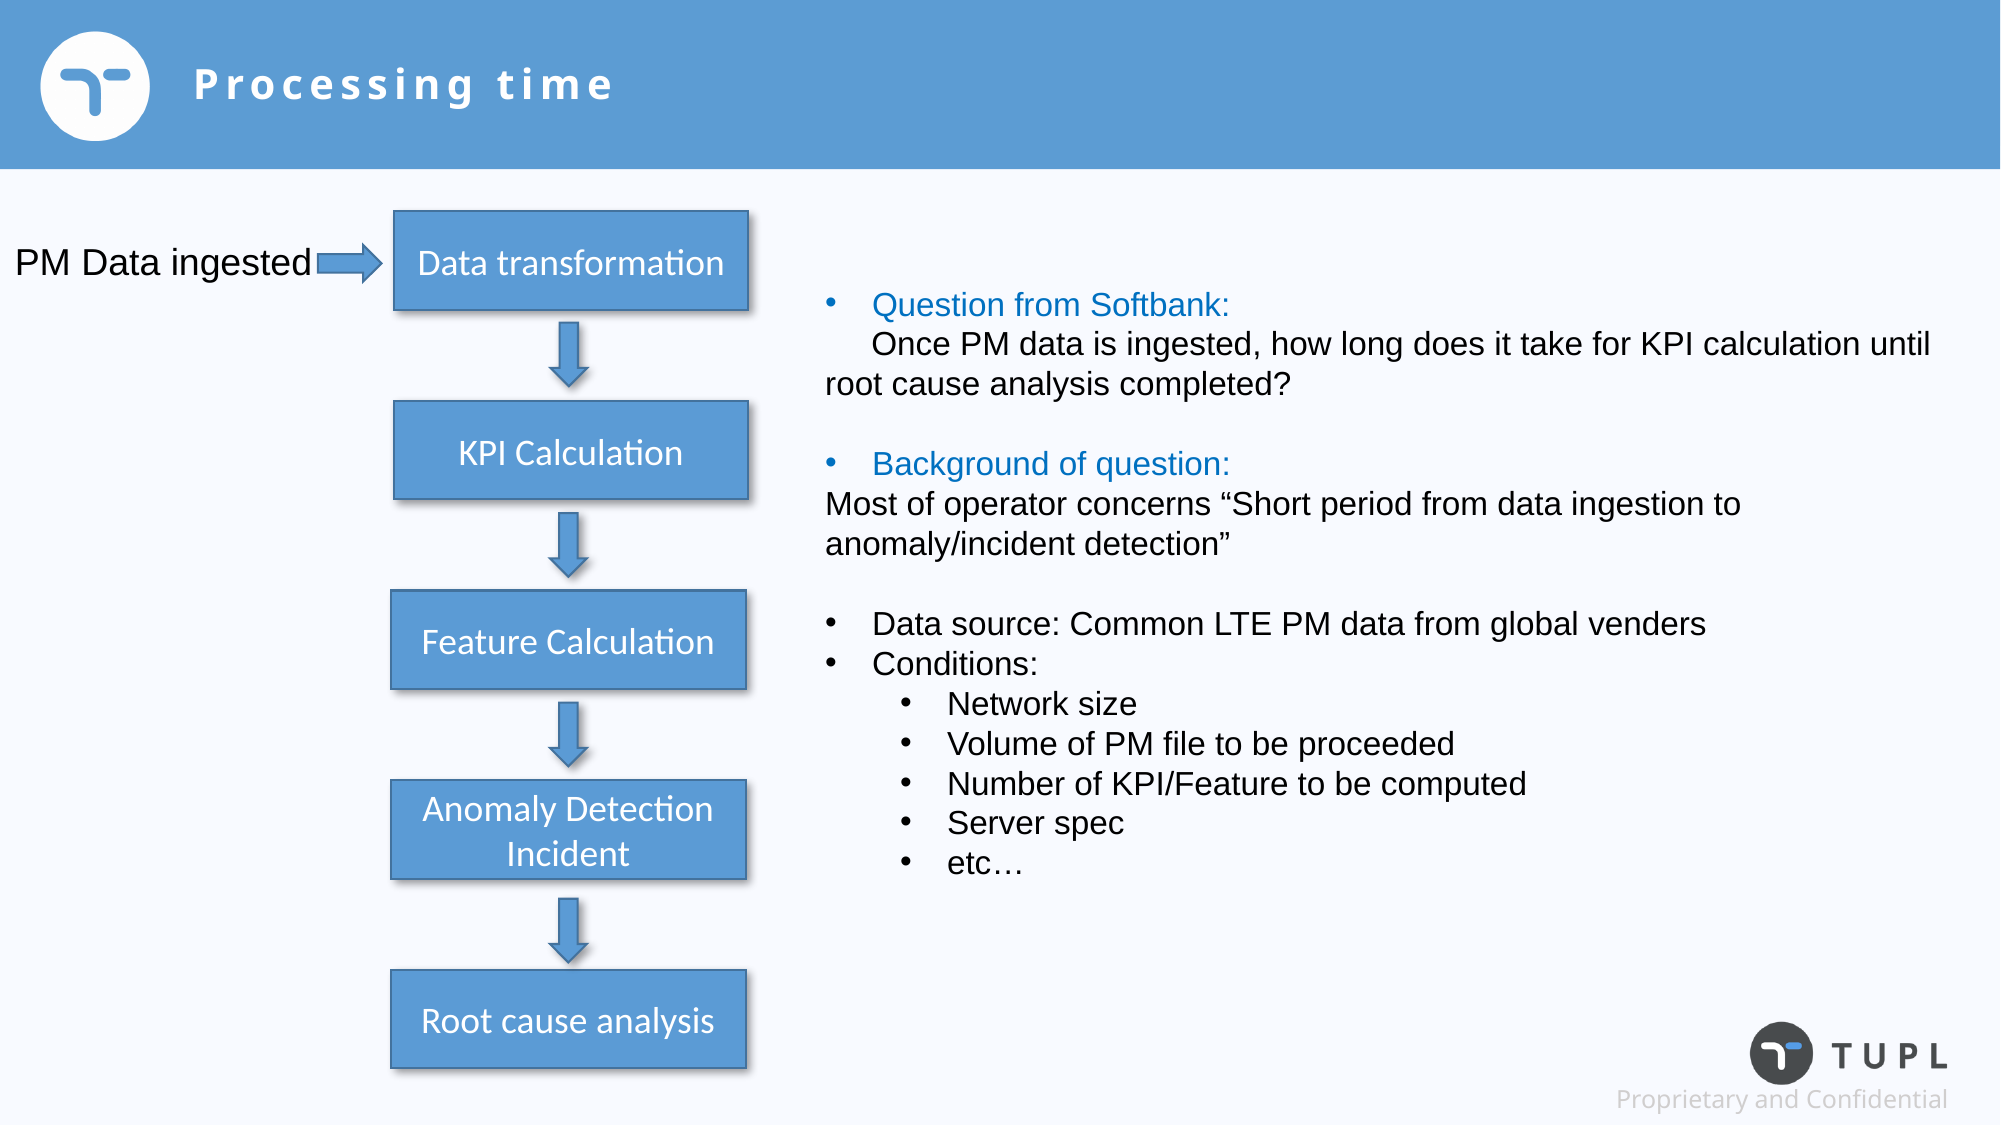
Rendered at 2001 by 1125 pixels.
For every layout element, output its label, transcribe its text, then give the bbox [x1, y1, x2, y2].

text_box [547, 701, 590, 768]
text_box [547, 897, 590, 964]
text_box KPI Calculation [393, 400, 749, 500]
text_box Root cause analysis [390, 969, 747, 1069]
picture [1714, 953, 1982, 1125]
text_box PM Data ingested [0, 230, 370, 290]
text_box Data transformation [393, 210, 749, 311]
text_box [316, 242, 383, 285]
text_box [547, 512, 590, 579]
text_box Feature Calculation [390, 589, 747, 690]
text_box [547, 321, 590, 388]
picture [13, 11, 177, 161]
text_box Question from Softbank: Once PM data is ingested, how long does it take for KPI calculation until root cause analysis completed? Background of question: Most of operator concerns “Short period from data ingestion to anomaly/incident detection” Data source: Common LTE PM data from global venders Conditions: Network size Volume of PM file to be proceeded Number of KPI/Feature to be computed Server spec etc… [810, 230, 1983, 929]
title Processing time [177, 27, 1949, 150]
text_box Anomaly Detection Incident [390, 779, 747, 880]
